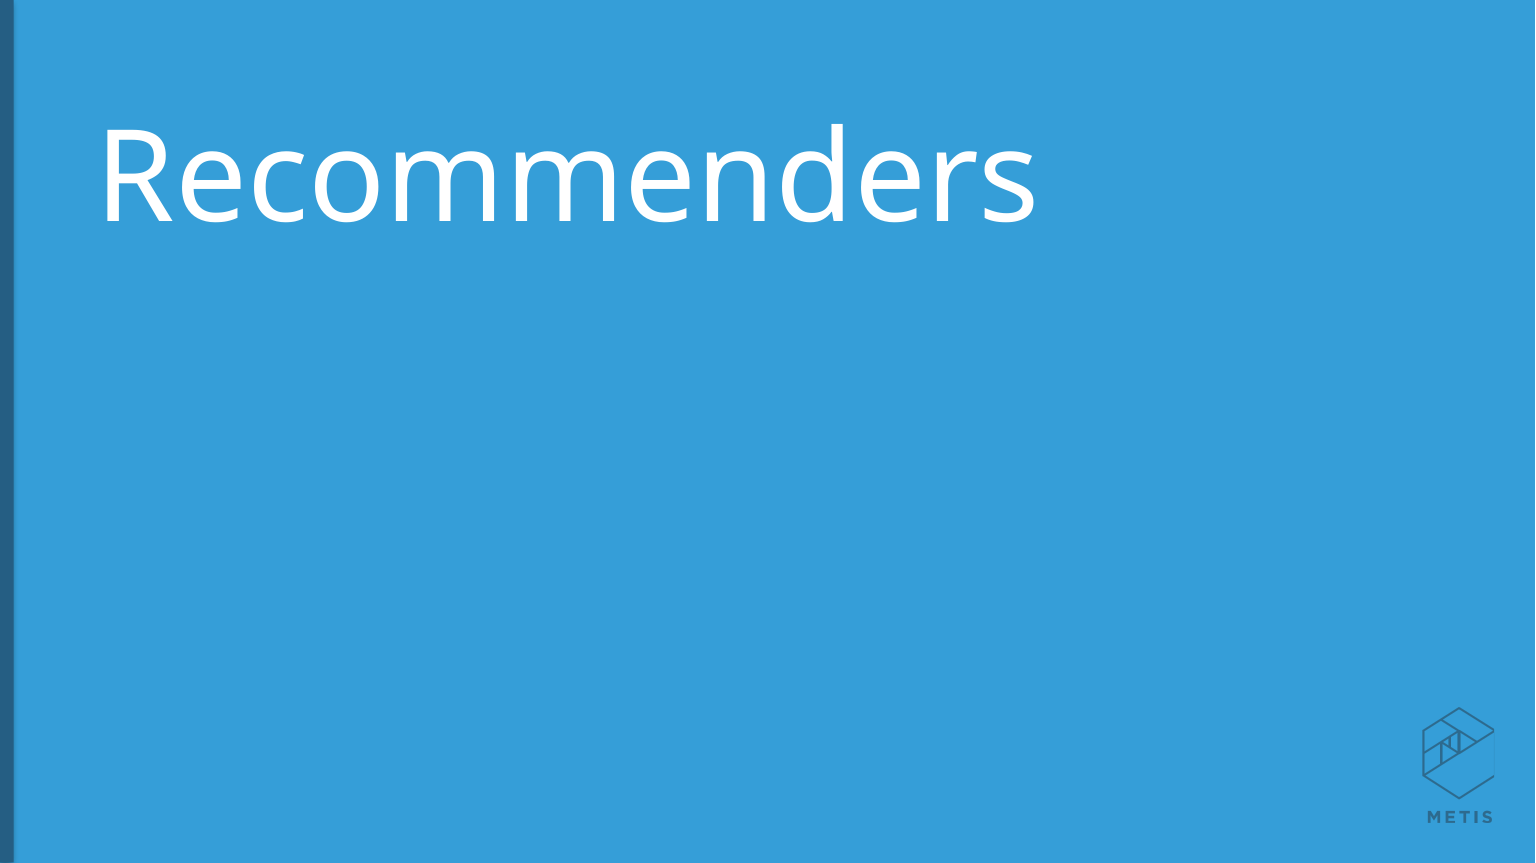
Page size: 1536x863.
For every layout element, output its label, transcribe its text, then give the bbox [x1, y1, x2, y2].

title Recommenders [80, 86, 1348, 547]
